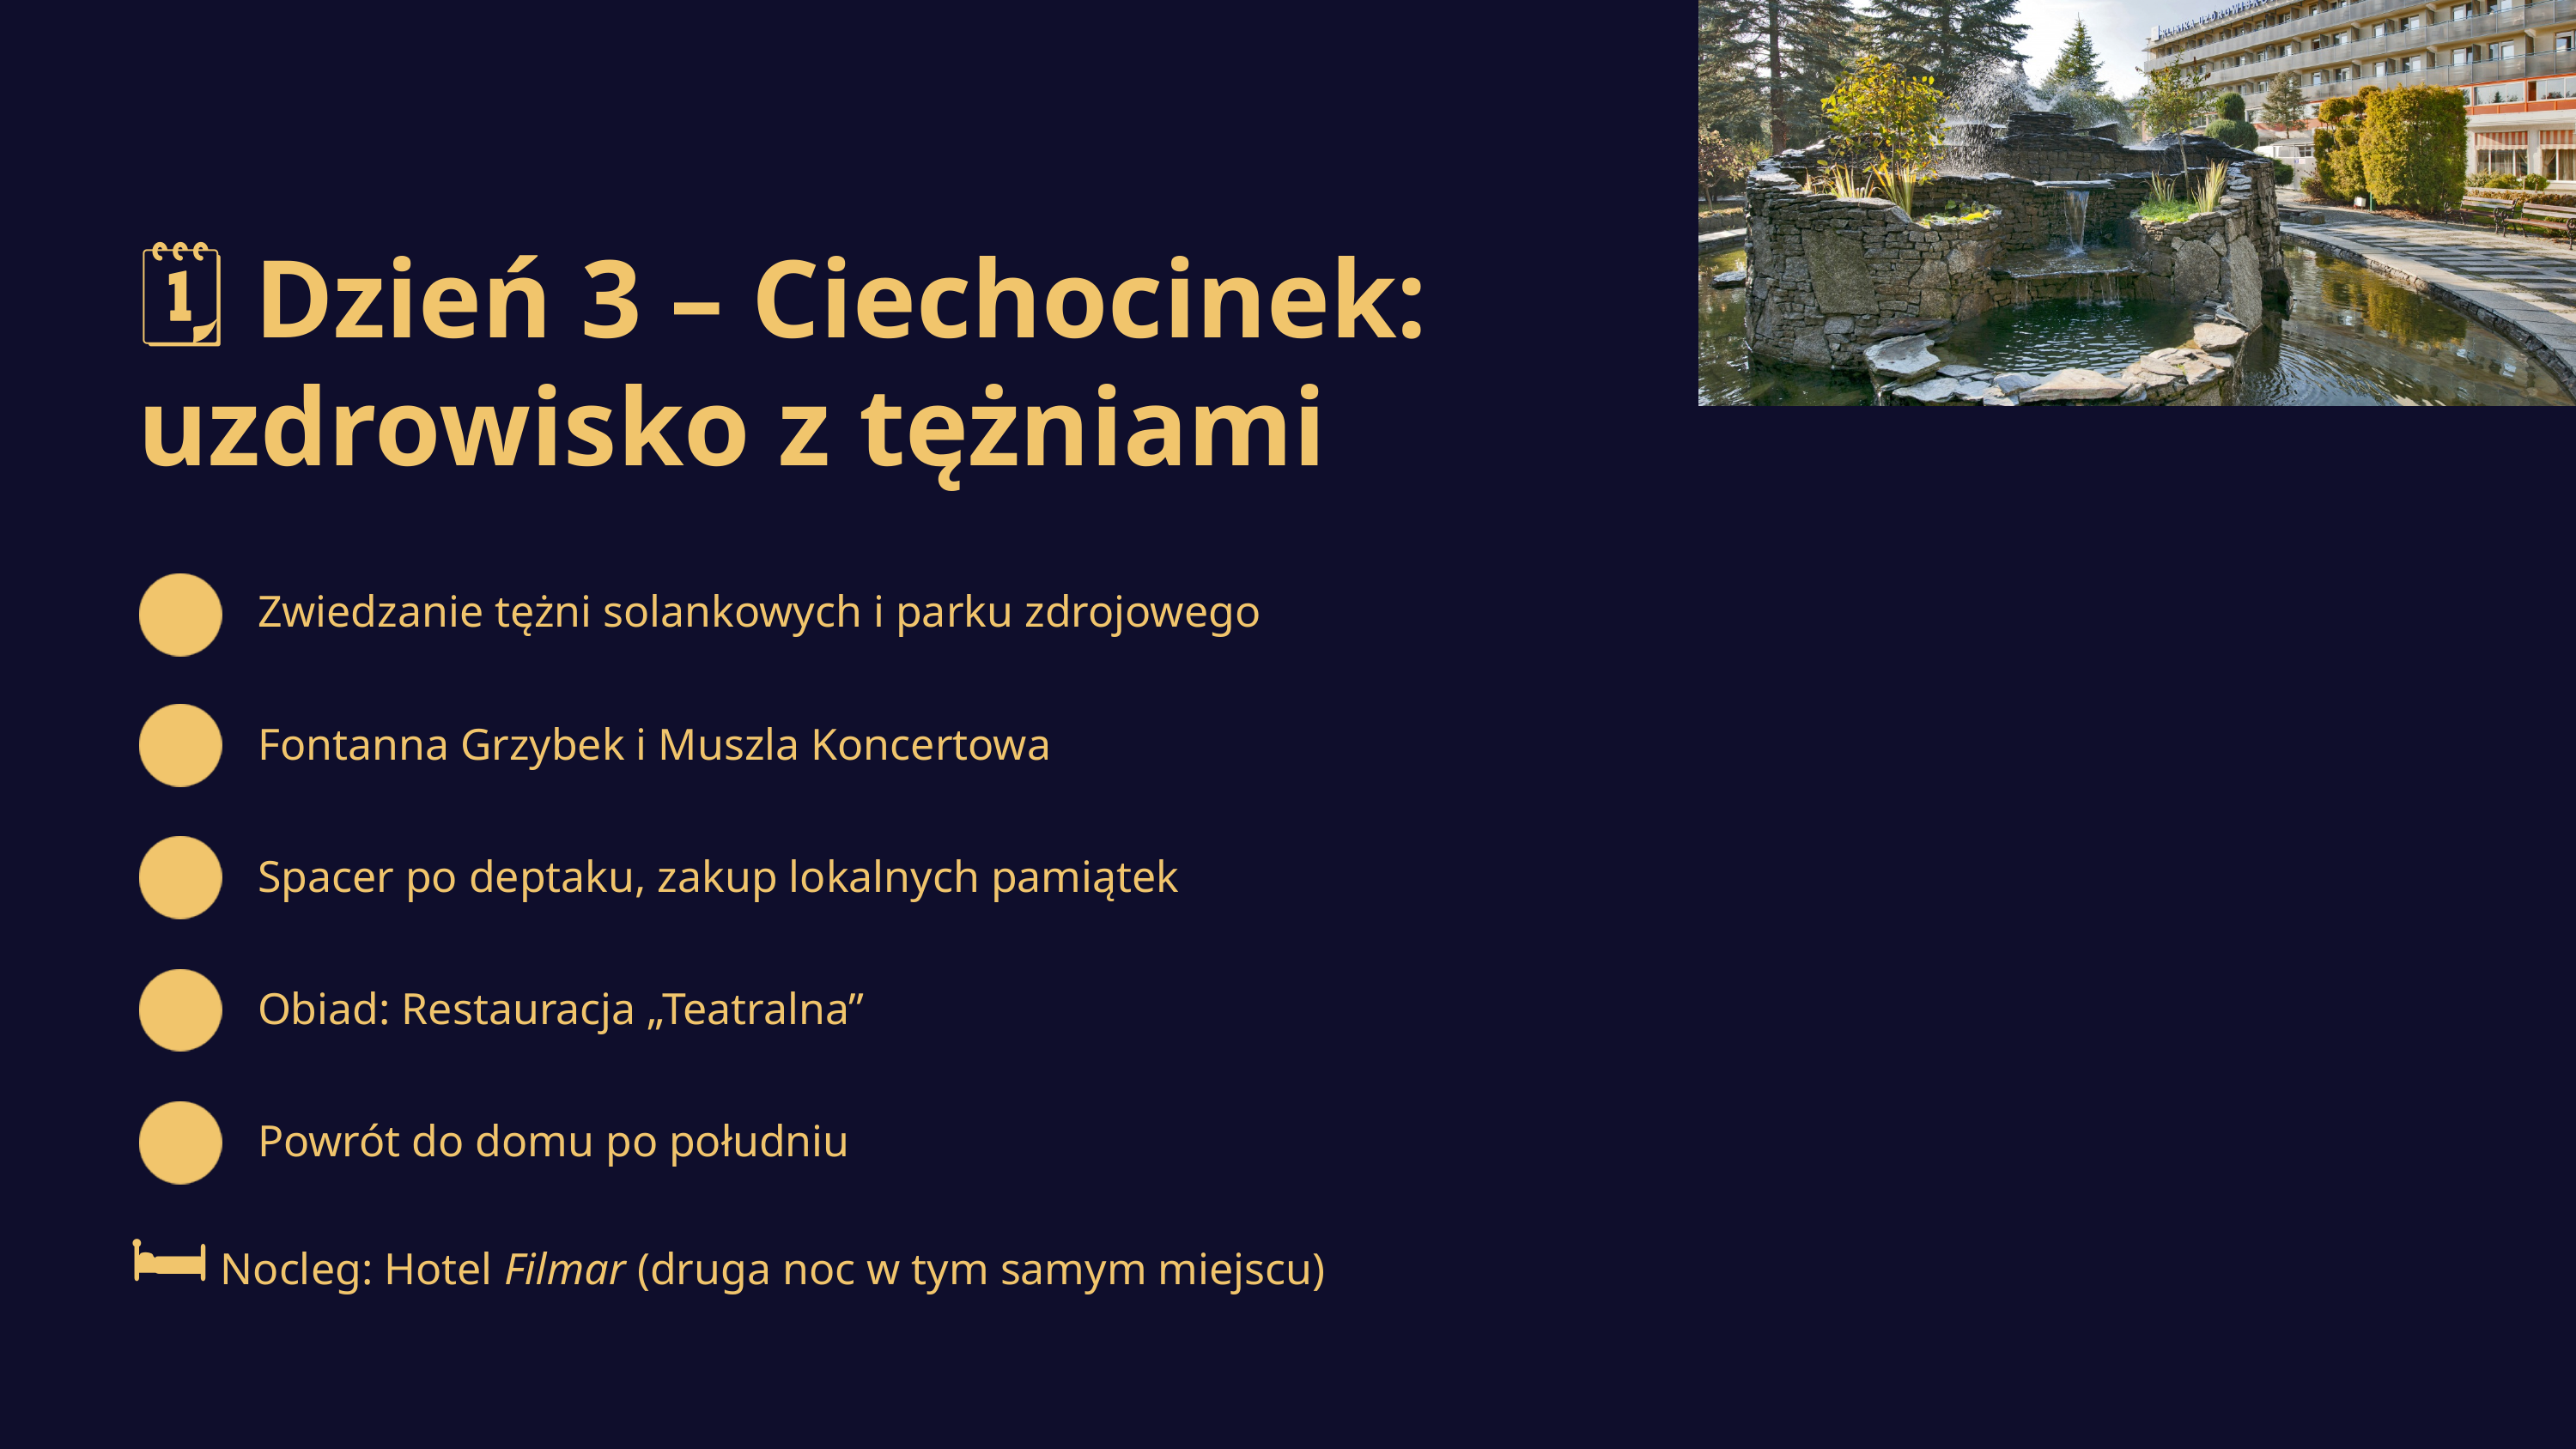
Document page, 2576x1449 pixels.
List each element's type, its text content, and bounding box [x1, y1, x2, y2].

text_box Obiad: Restauracja „Teatralna” [257, 983, 931, 1043]
text_box Powrót do domu po południu [258, 1115, 1247, 1175]
text_box Spacer po deptaku, zakup lokalnych pamiątek [257, 851, 1285, 911]
picture [139, 704, 222, 787]
picture [139, 968, 222, 1052]
text_box Zwiedzanie tężni solankowych i parku zdrojowego [258, 586, 1376, 646]
picture [139, 1101, 222, 1185]
text_box 🗓️ Dzień 3 – Ciechocinek: uzdrowisko z tężniami [137, 236, 1694, 386]
text_box 🛏️ Nocleg: Hotel Filmar (druga noc w tym samym miejscu) [129, 1213, 1630, 1273]
picture [139, 836, 222, 920]
picture [1698, 0, 2576, 406]
picture [139, 573, 222, 657]
text_box Fontanna Grzybek i Muszla Koncertowa [257, 718, 1135, 779]
